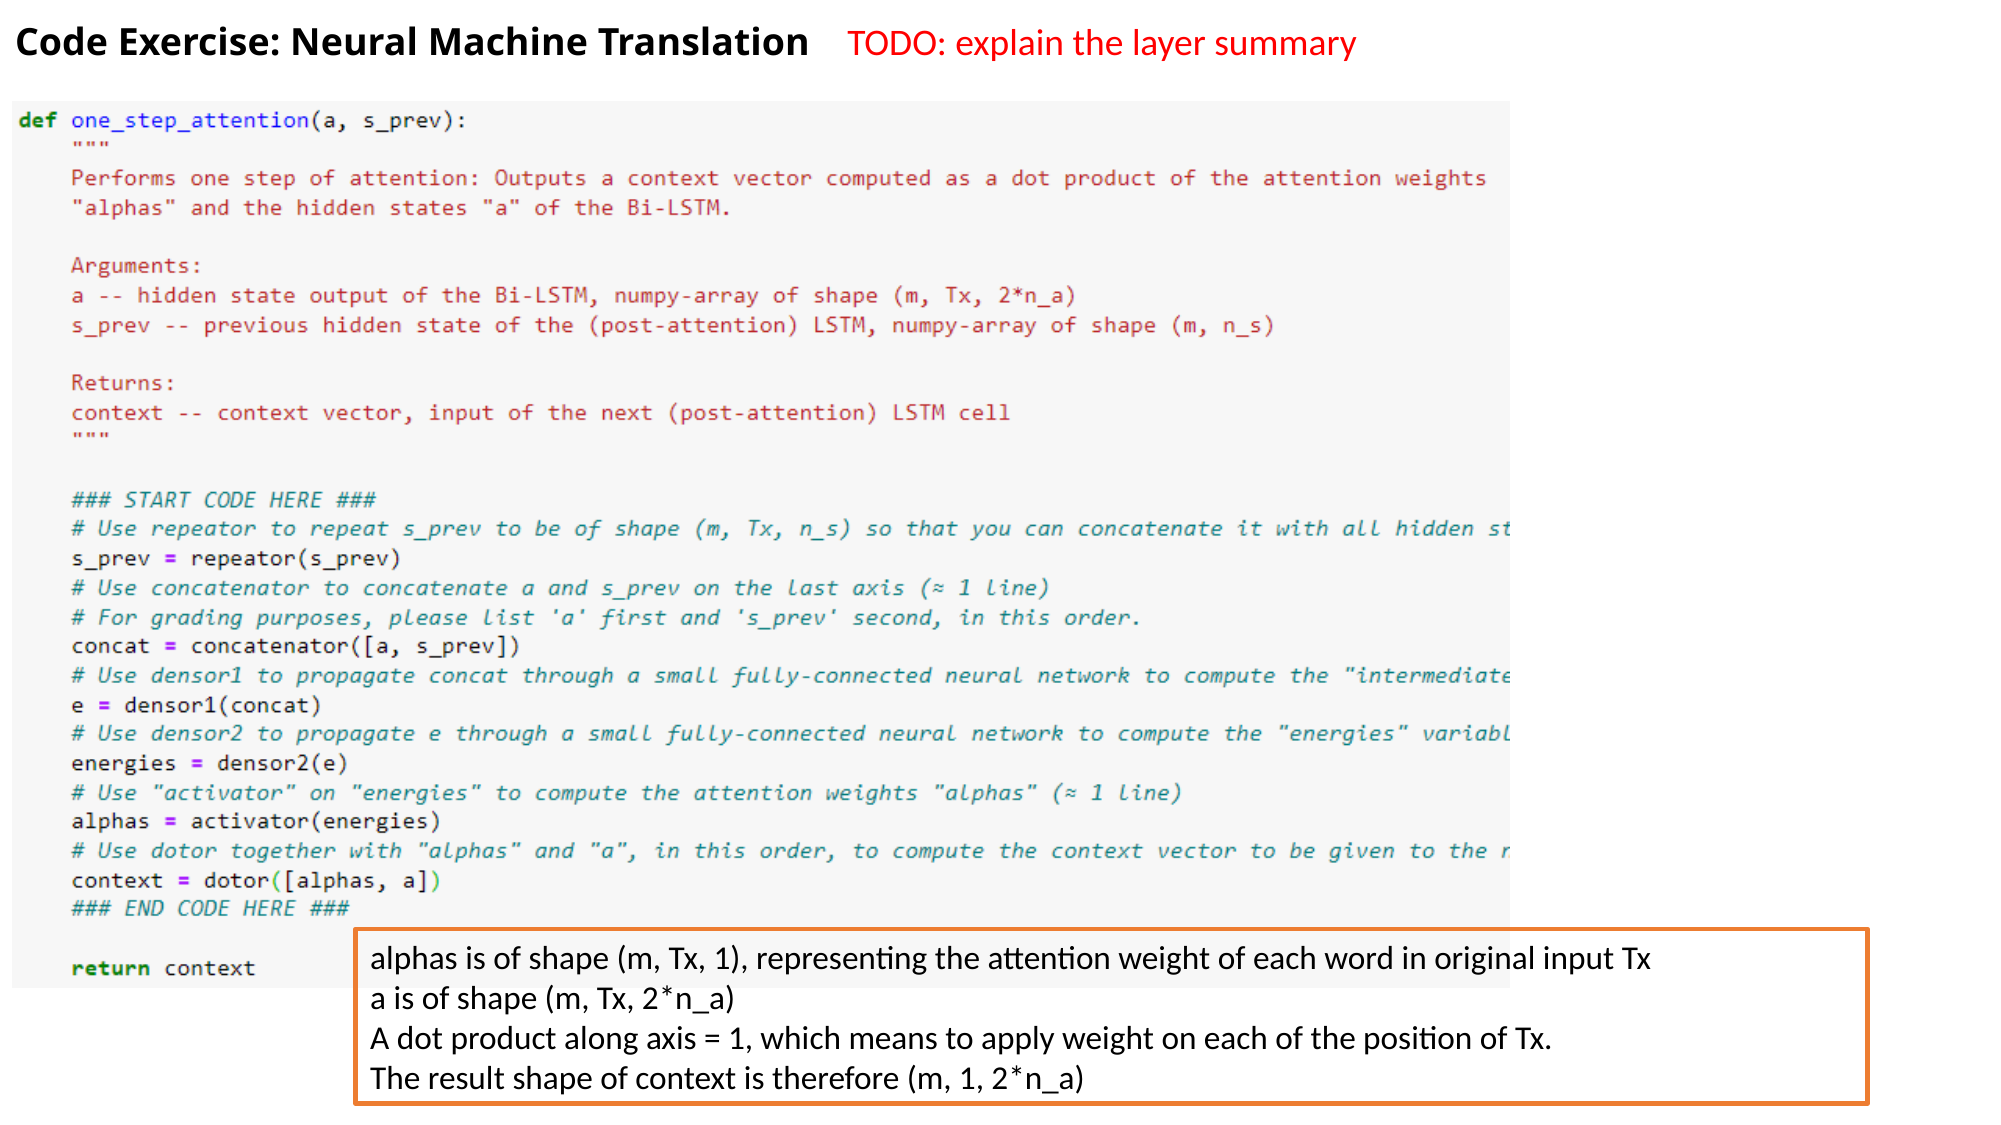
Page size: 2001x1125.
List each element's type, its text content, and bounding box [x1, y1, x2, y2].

text_box TODO: explain the layer summary [832, 10, 1833, 71]
picture [12, 101, 1511, 988]
text_box Code Exercise: Neural Machine Translation [0, 10, 832, 71]
text_box alphas is of shape (m, Tx, 1), representing the attention weight of each word in original input Tx a is of shape (m, Tx, 2*n_a) A dot product along axis = 1, which means to apply weight on each of the position of Tx. The result shape of context is therefore (m, 1, 2*n_a) [355, 929, 1868, 1104]
